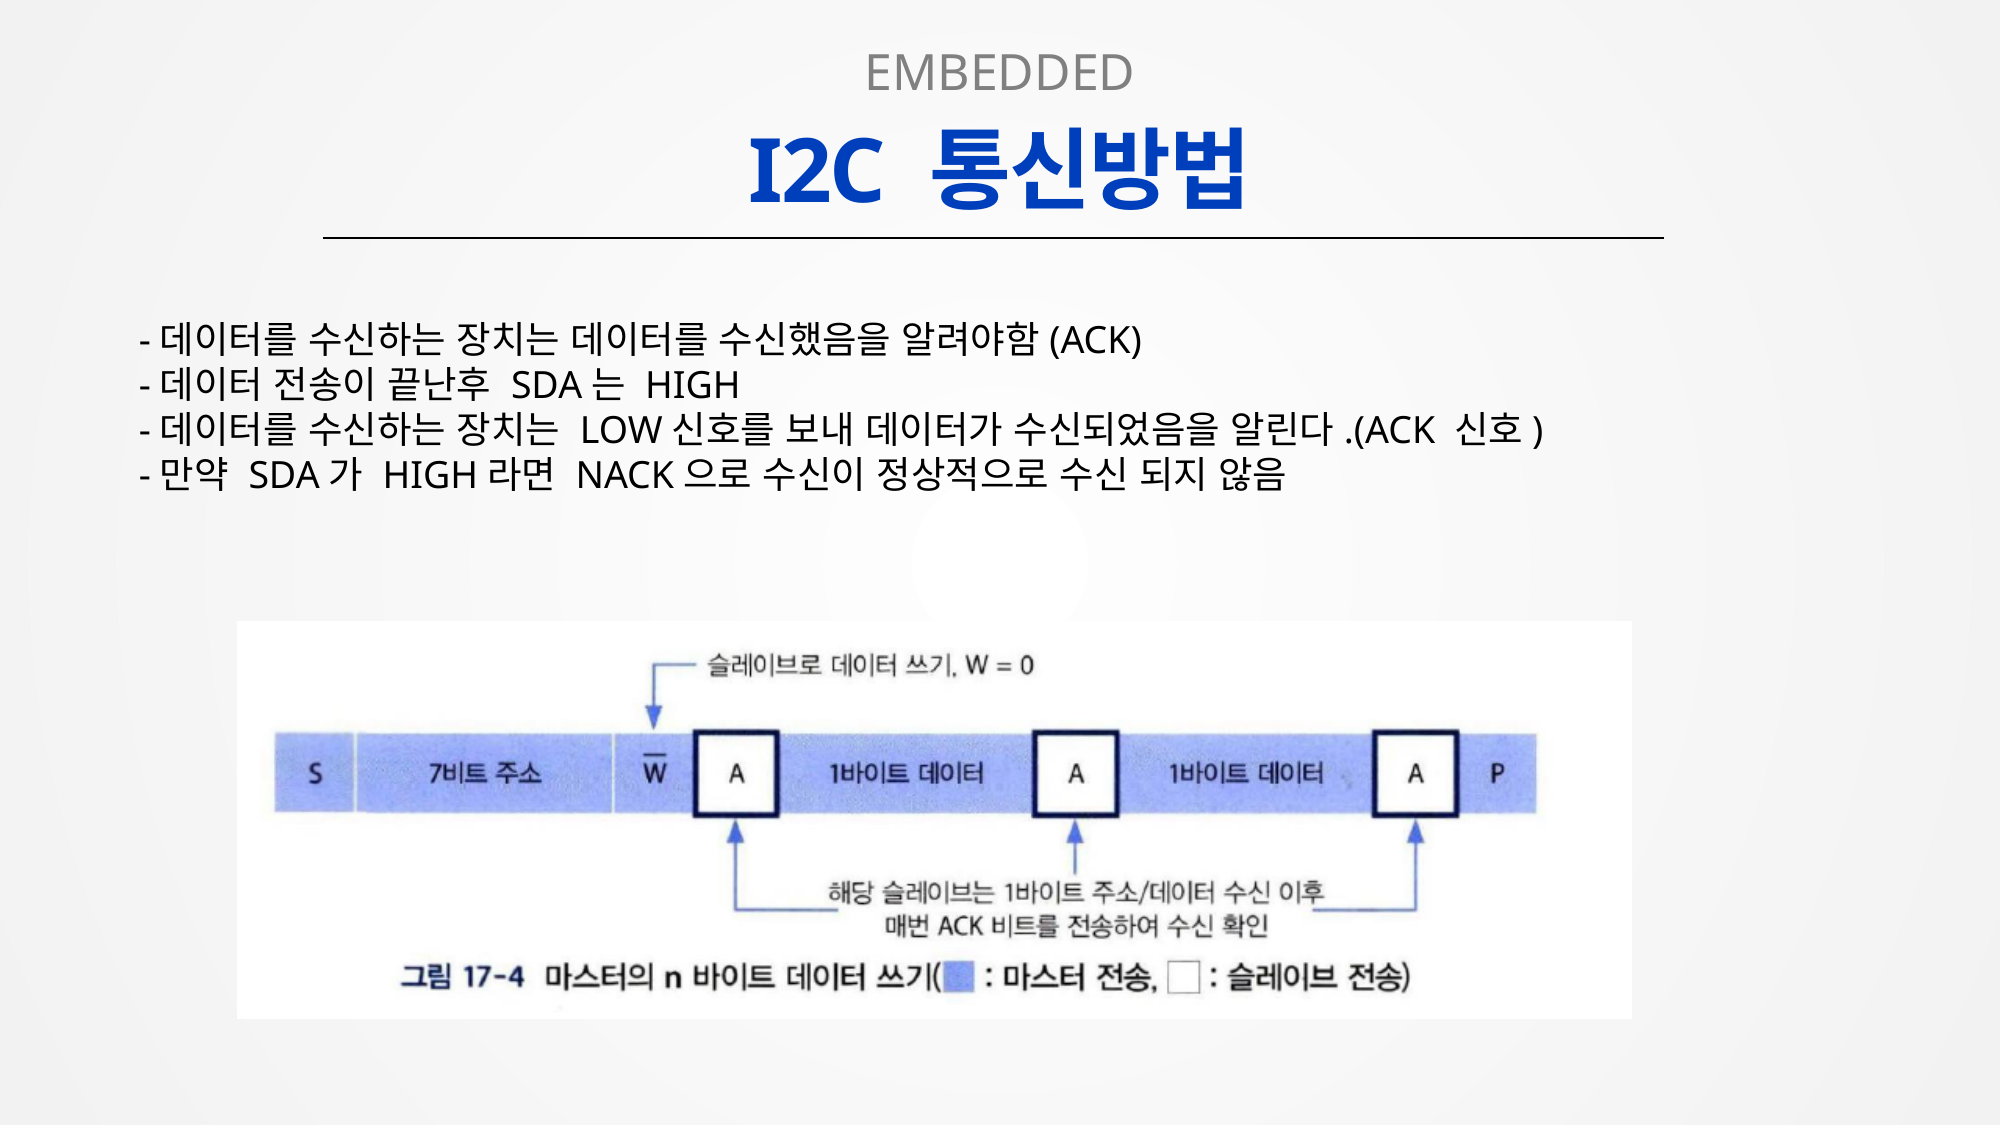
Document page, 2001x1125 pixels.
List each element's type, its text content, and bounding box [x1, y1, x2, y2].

text_box EMBEDDED [0, 32, 2000, 108]
text_box I2C 통신방법 [0, 108, 2000, 229]
text_box -데이터를 수신하는 장치는 데이터를 수신했음을 알려야함(ACK) -데이터 전송이 끝난후 SDA는 HIGH -데이터를 수신하는 장치는 LOW신호를 보내 데이터가 수신되었음을 알린다.(ACK 신호) -만약 SDA가 HIGH라면 NACK으로 수신이 정상적으로 수신 되지 않음 [124, 308, 1803, 504]
picture [237, 621, 1632, 1019]
